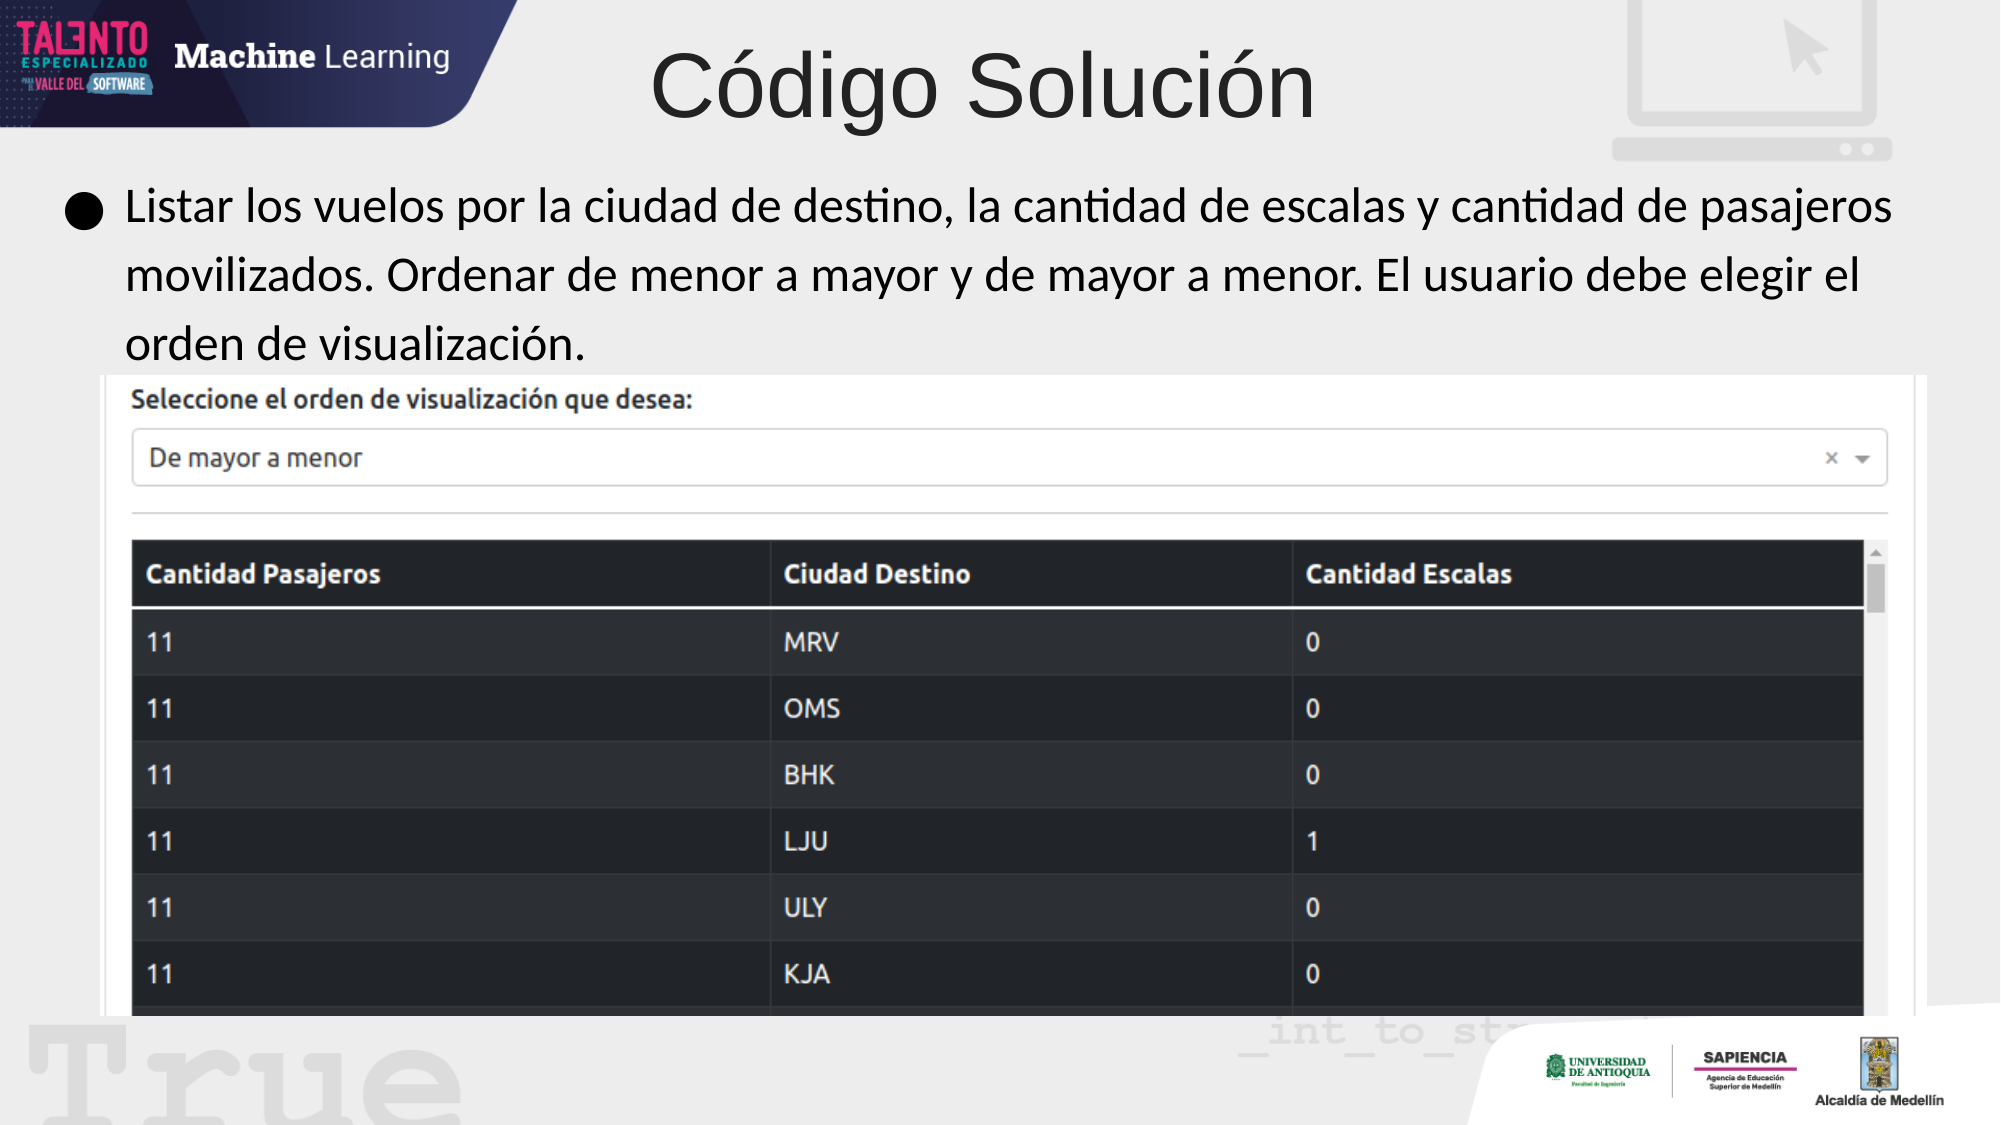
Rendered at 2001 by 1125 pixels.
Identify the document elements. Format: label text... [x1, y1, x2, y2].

title Código Solución [558, 0, 1446, 155]
list Listar los vuelos por la ciudad de destino, la cantidad de escalas y cantidad de pasajeros movilizados. Ordenar de menor a mayor y de mayor a menor. El usuario debe elegir el orden de visualización. [34, 155, 1954, 400]
picture [0, 0, 2001, 1125]
